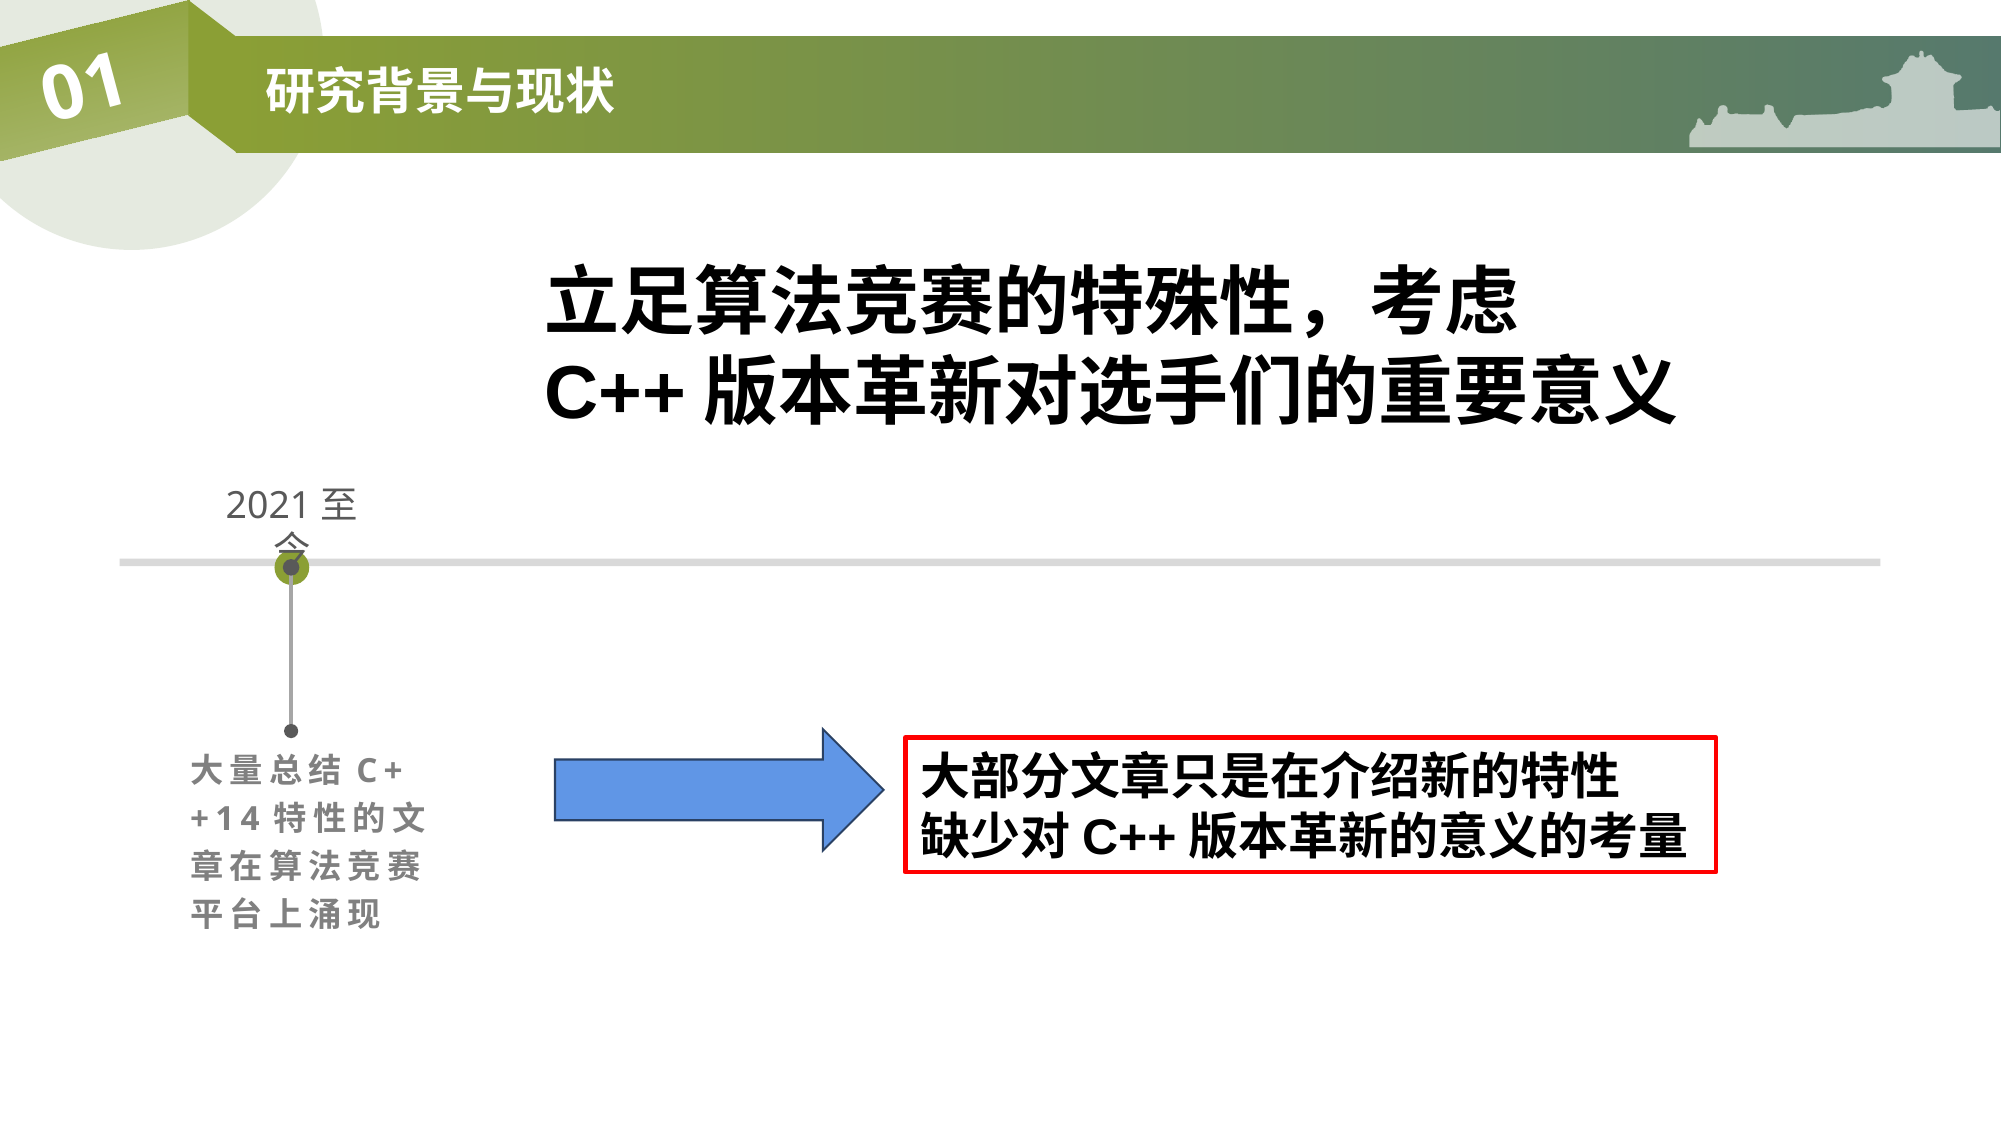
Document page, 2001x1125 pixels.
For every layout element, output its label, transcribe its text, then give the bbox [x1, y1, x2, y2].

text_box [0, 0, 2000, 154]
picture [1671, 29, 2000, 164]
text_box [175, 474, 473, 933]
text_box [0, 154, 300, 251]
text_box [553, 726, 886, 854]
text_box [119, 558, 175, 567]
text_box [473, 558, 1881, 567]
text_box 大部分文章只是在介绍新的特性 缺少对C++版本革新的意义的考量 [905, 737, 1716, 873]
text_box 立足算法竞赛的特殊性，考虑 C++版本革新对选手们的重要意义 [529, 246, 1700, 442]
